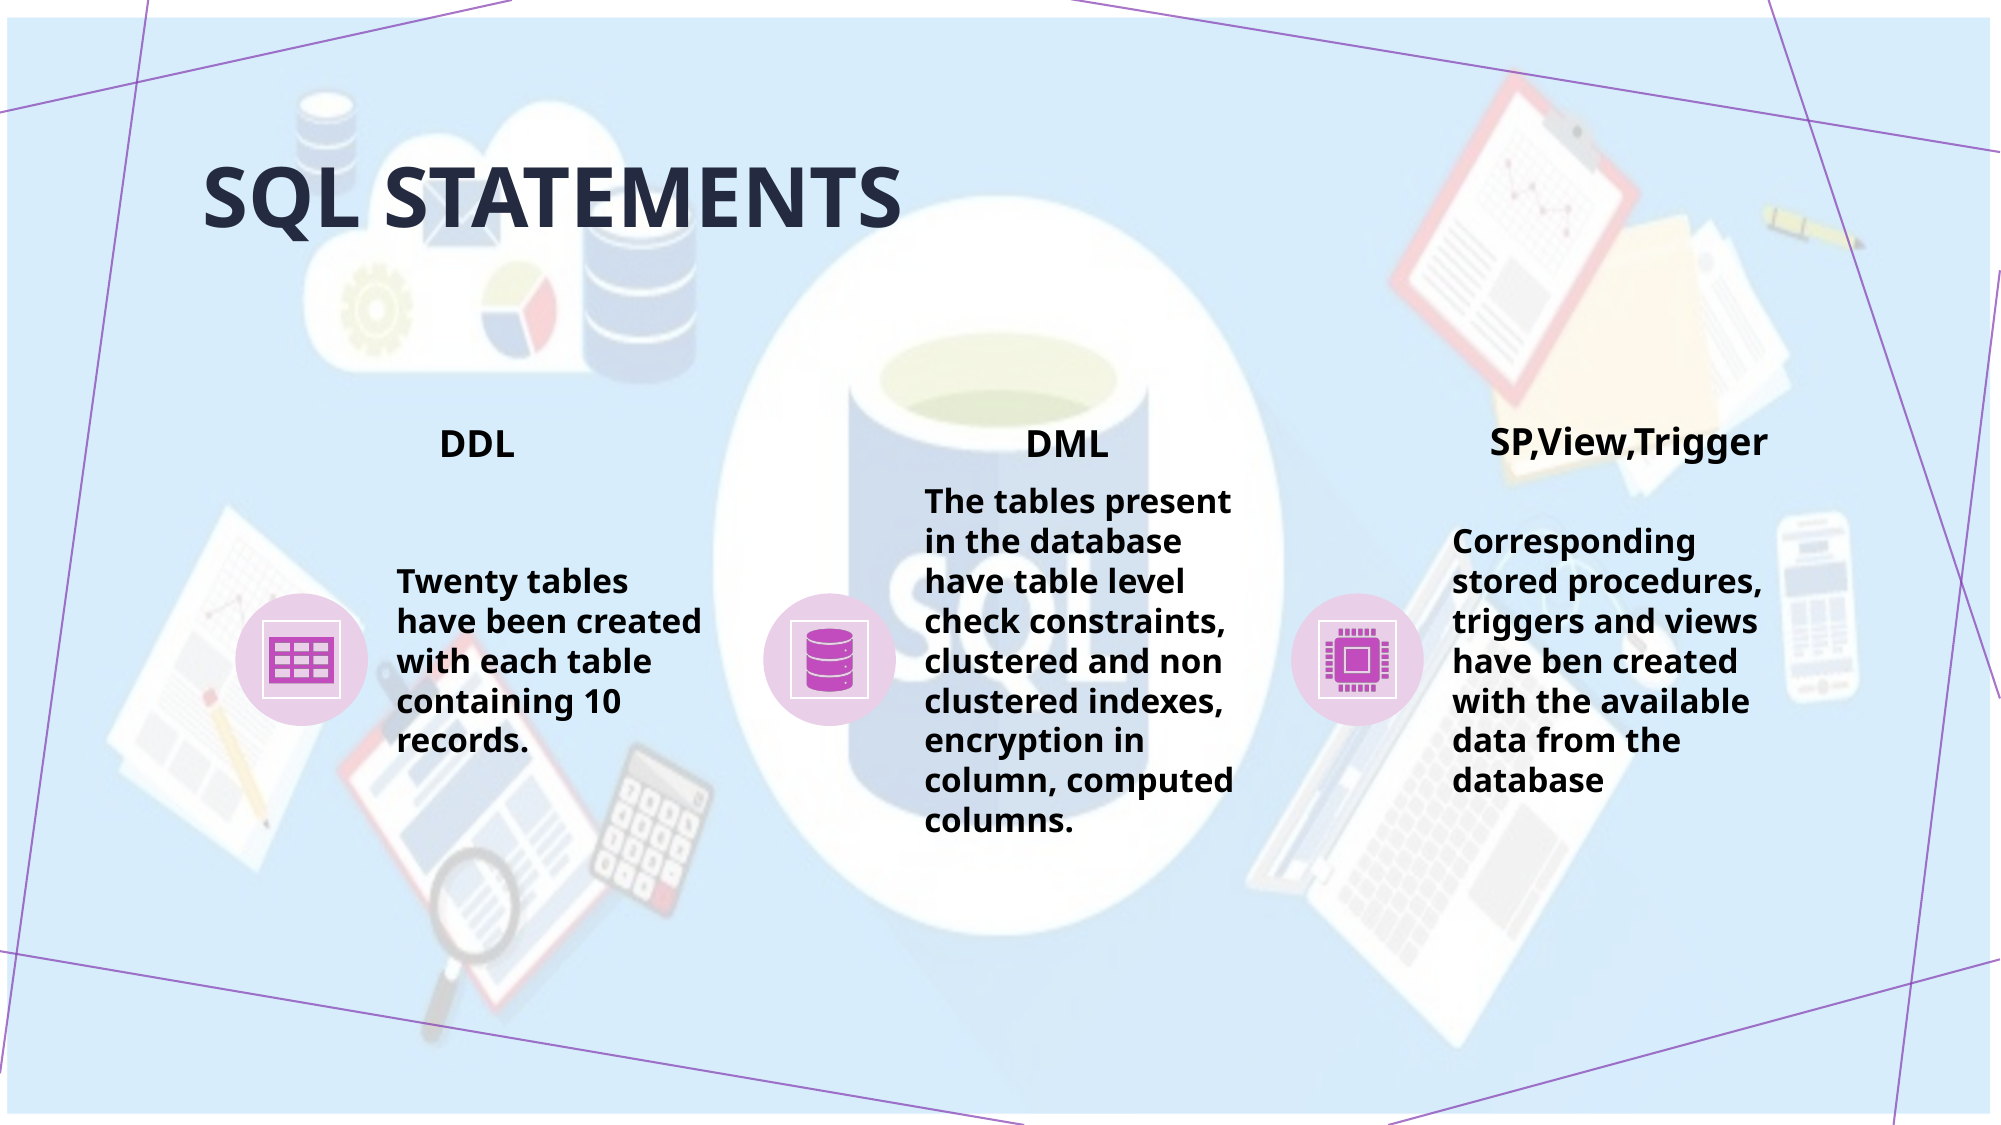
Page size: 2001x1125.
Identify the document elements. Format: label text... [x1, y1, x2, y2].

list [187, 329, 1813, 990]
title SQL STATEMENTS [187, 87, 1813, 315]
